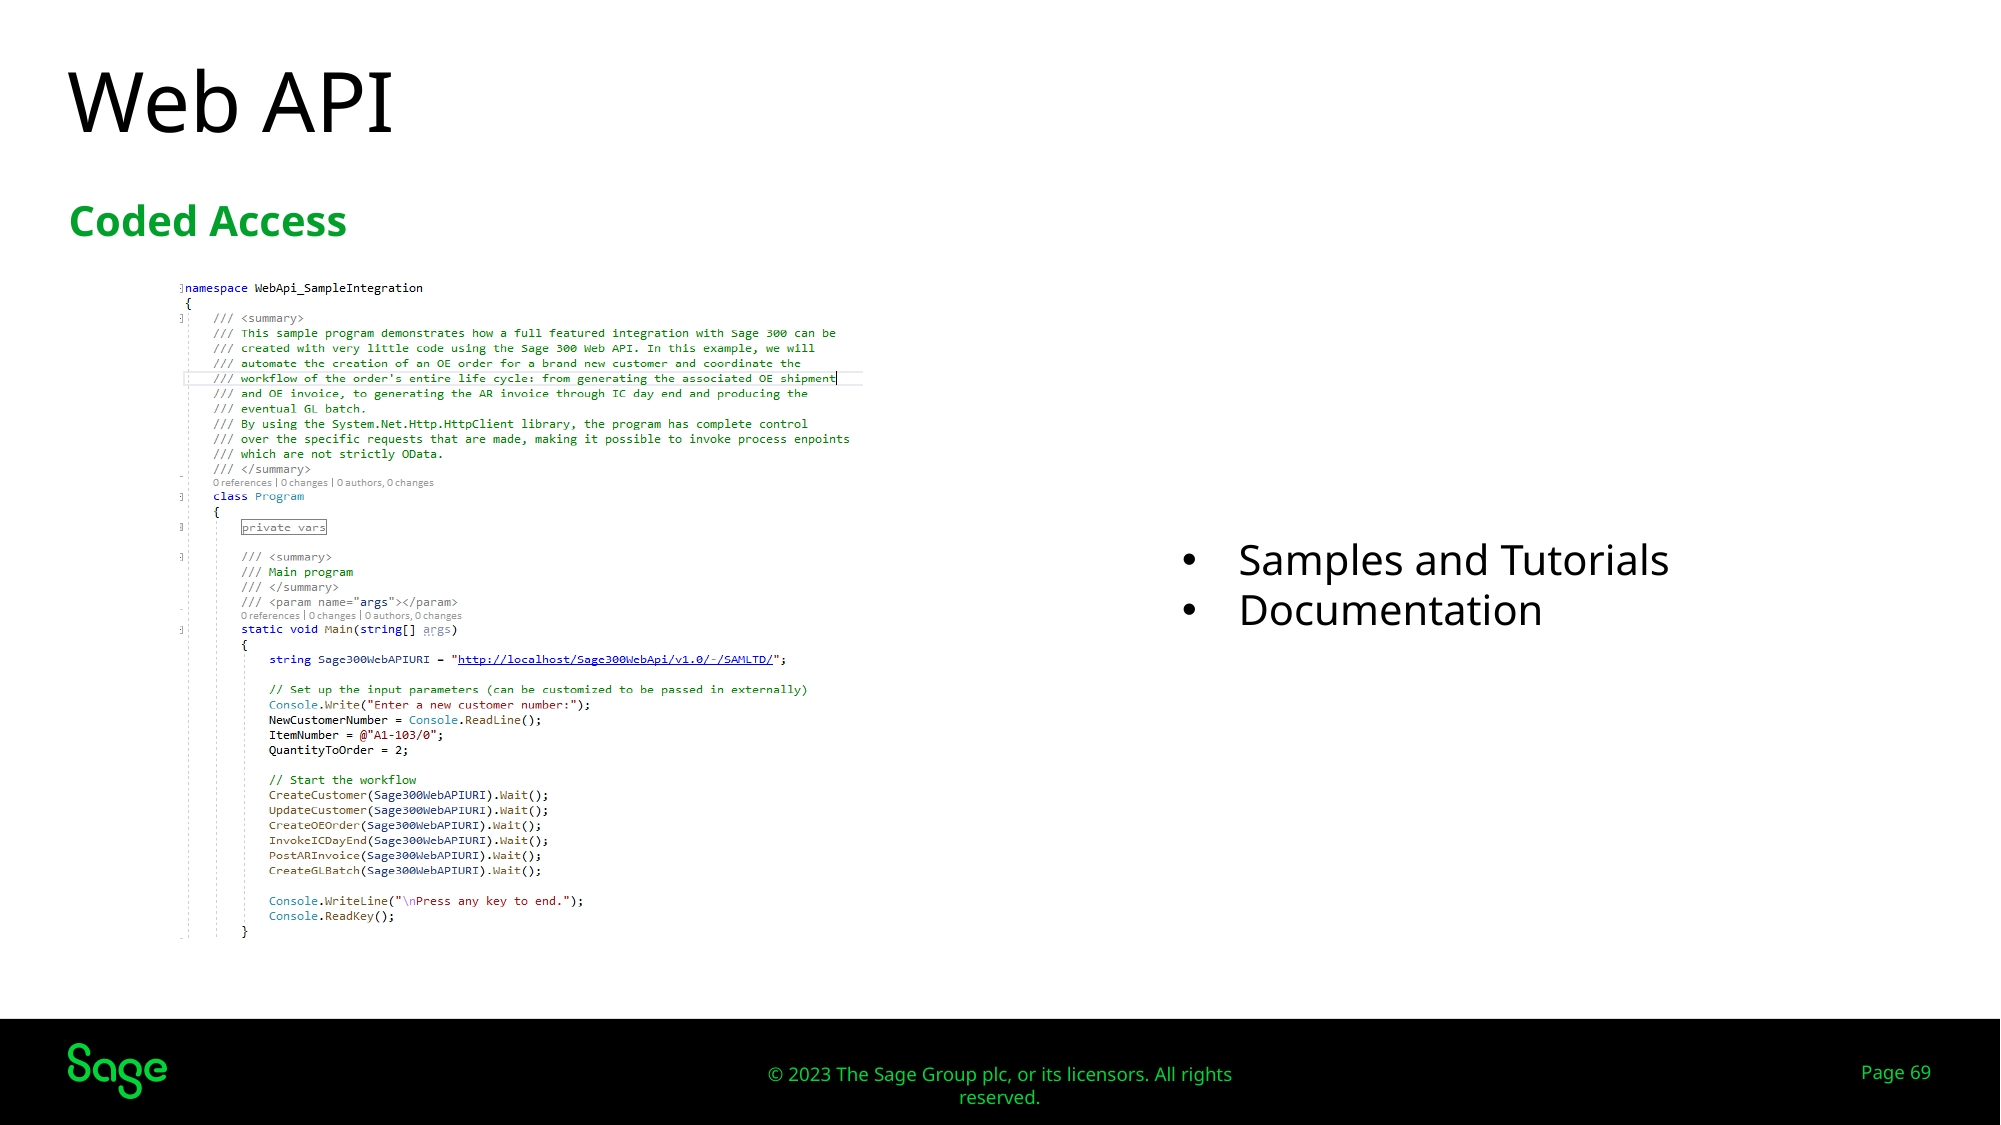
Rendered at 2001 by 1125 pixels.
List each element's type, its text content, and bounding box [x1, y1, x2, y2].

list Coded Access [68, 186, 1930, 259]
picture [180, 281, 863, 939]
picture [68, 1043, 167, 1099]
text_box Samples and Tutorials Documentation [1167, 526, 1986, 692]
slide_number Page 69 [1809, 1043, 1947, 1104]
title Web API [67, 49, 1930, 147]
